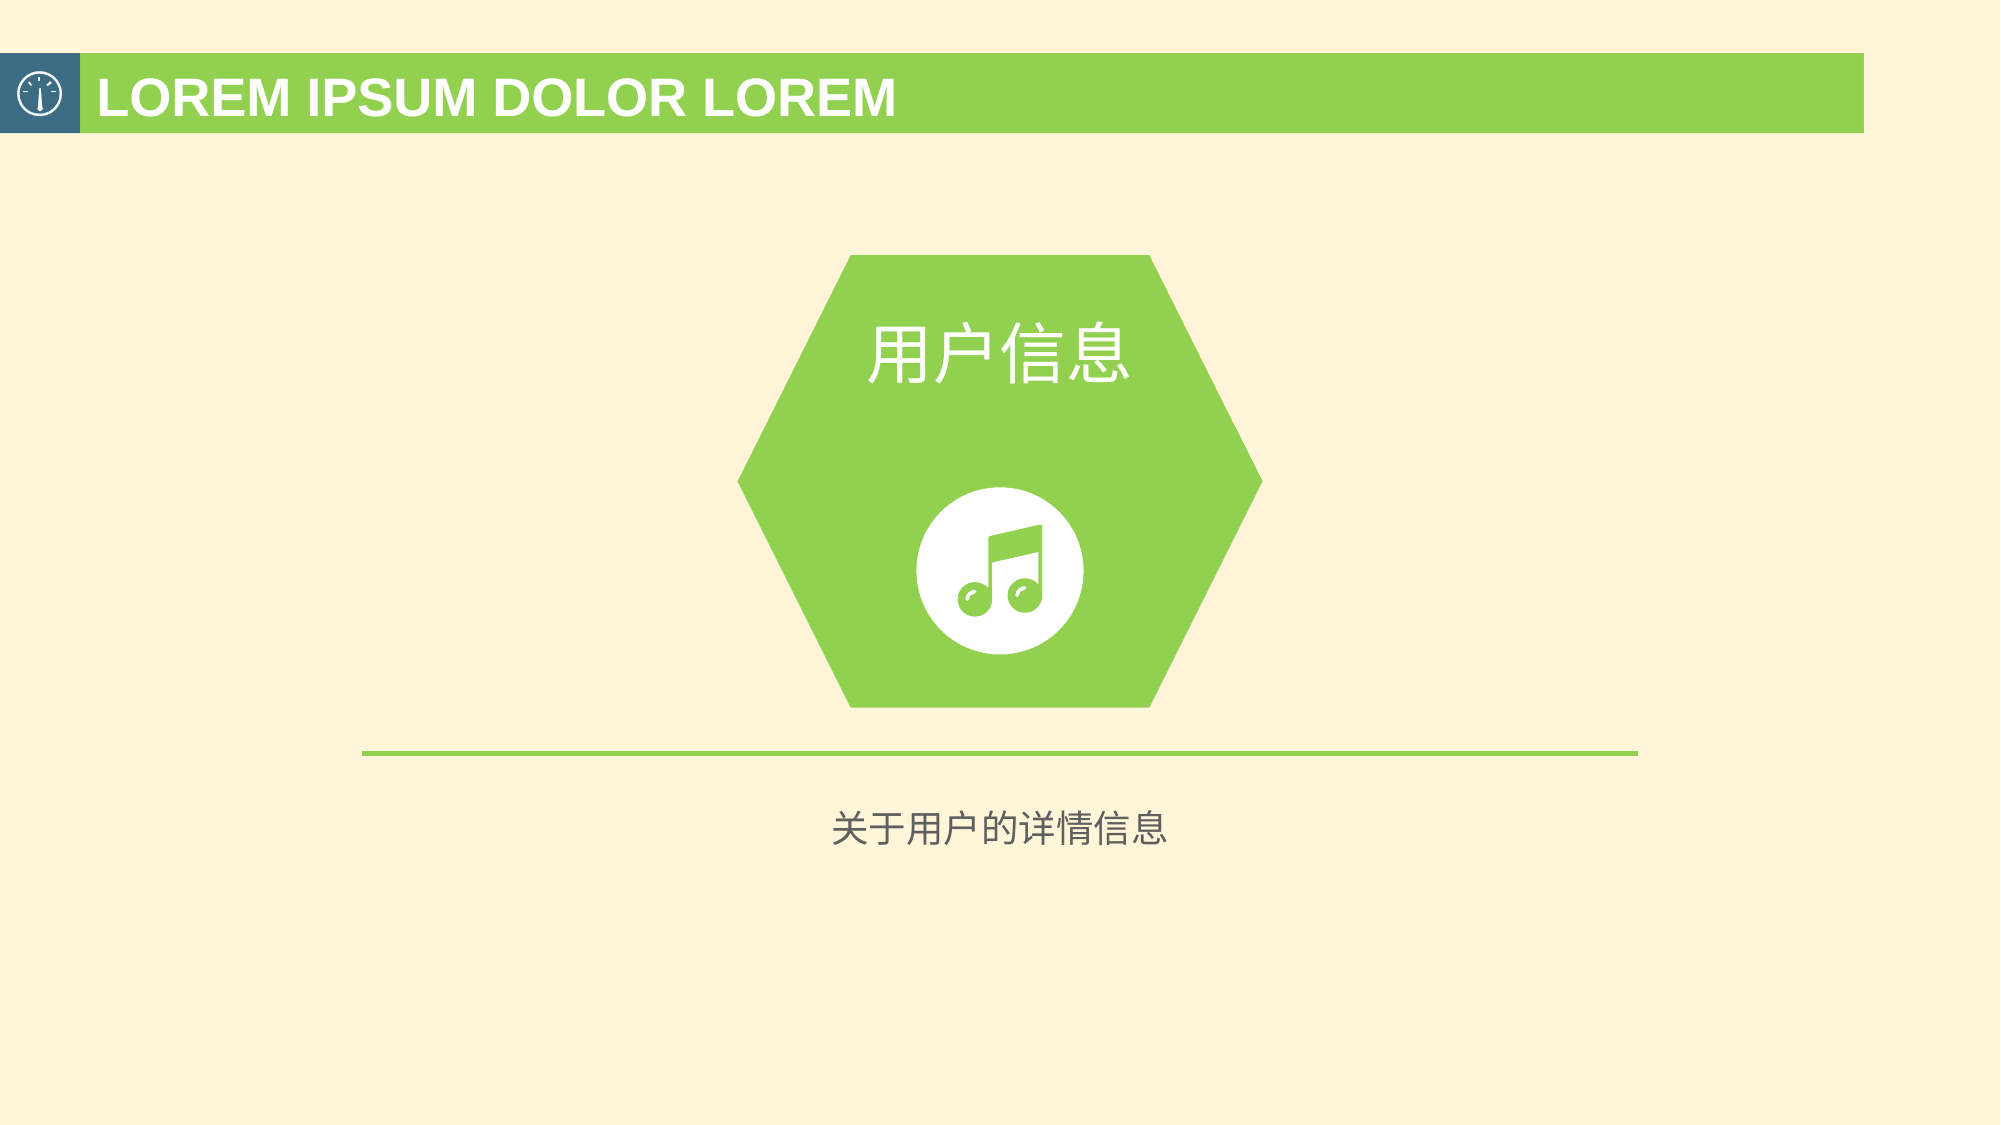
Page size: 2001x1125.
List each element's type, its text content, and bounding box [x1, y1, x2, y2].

text_box 用户信息 [831, 304, 1169, 401]
text_box 关于用户的详情信息 [405, 784, 1594, 977]
text_box [736, 253, 1264, 709]
picture [0, 0, 2001, 1125]
text_box LOREM IPSUM DOLOR LOREM [81, 54, 1863, 135]
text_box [916, 487, 1084, 655]
